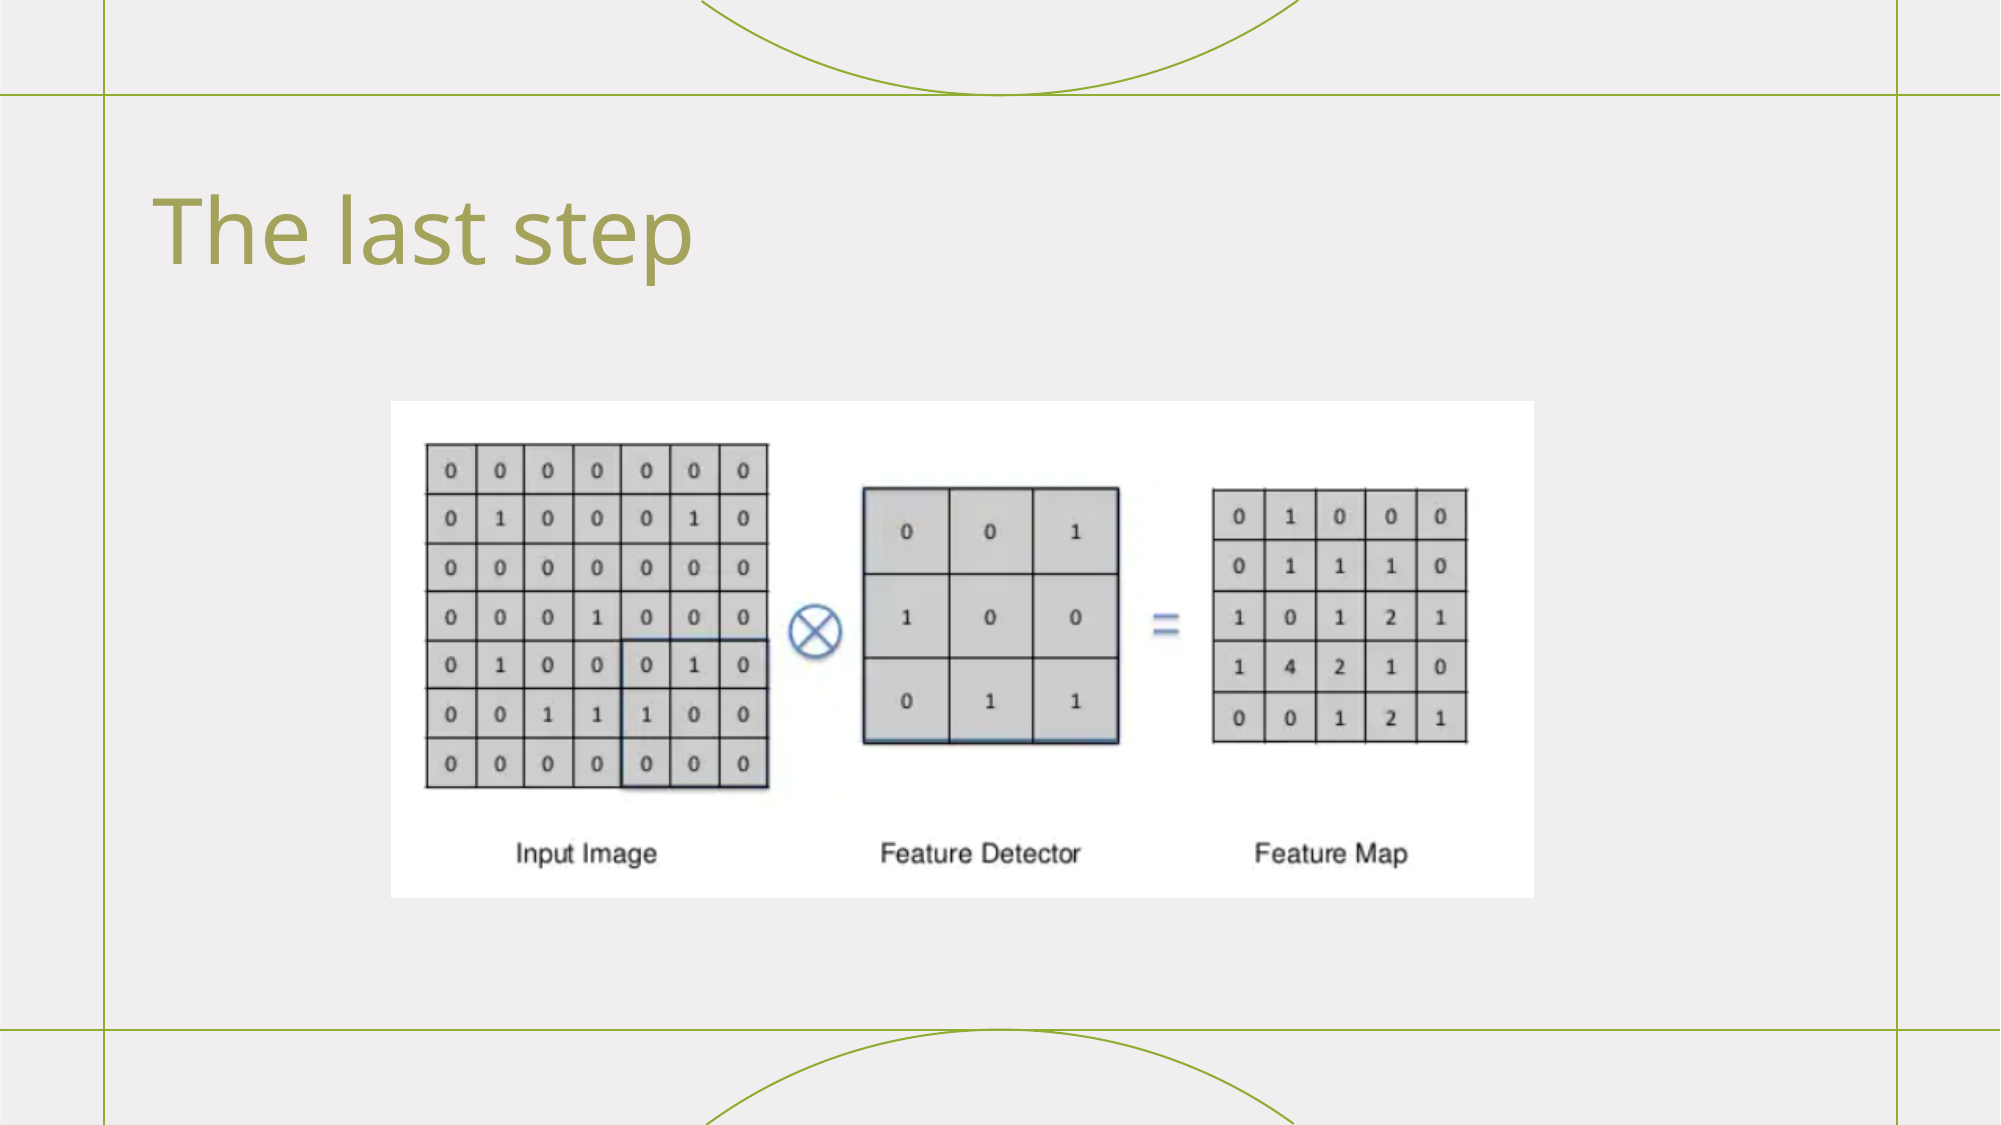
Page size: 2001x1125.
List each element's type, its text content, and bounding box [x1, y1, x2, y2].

picture [391, 401, 1534, 898]
title The last step [137, 119, 1863, 337]
